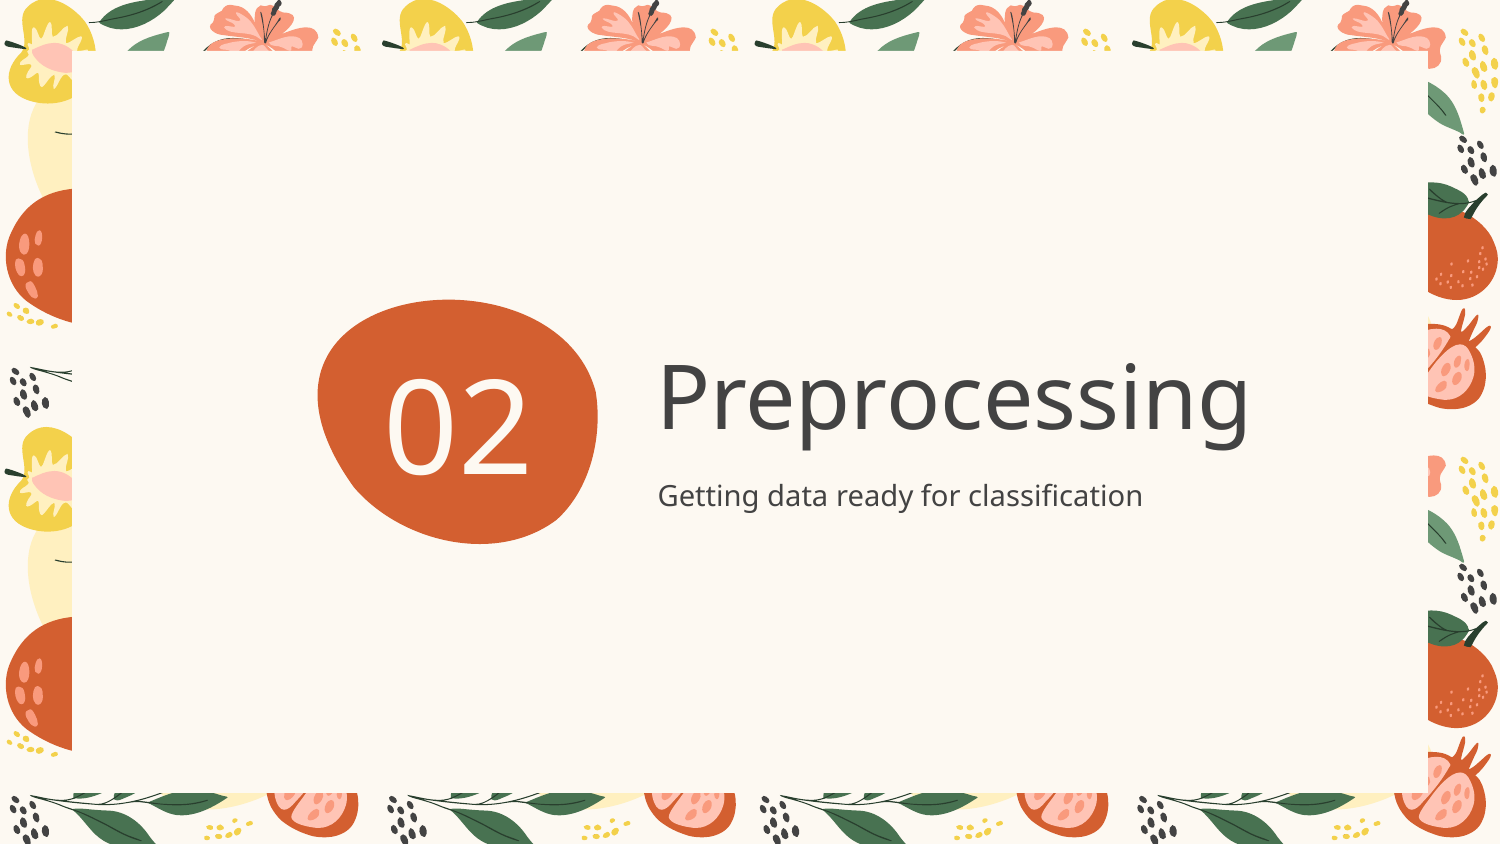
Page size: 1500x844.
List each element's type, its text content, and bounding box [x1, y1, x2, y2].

subtitle Getting data ready for classification [642, 462, 1233, 523]
title 02 [320, 352, 596, 491]
title Preprocessing [641, 324, 1393, 463]
text_box [357, 491, 580, 545]
text_box [329, 299, 576, 352]
